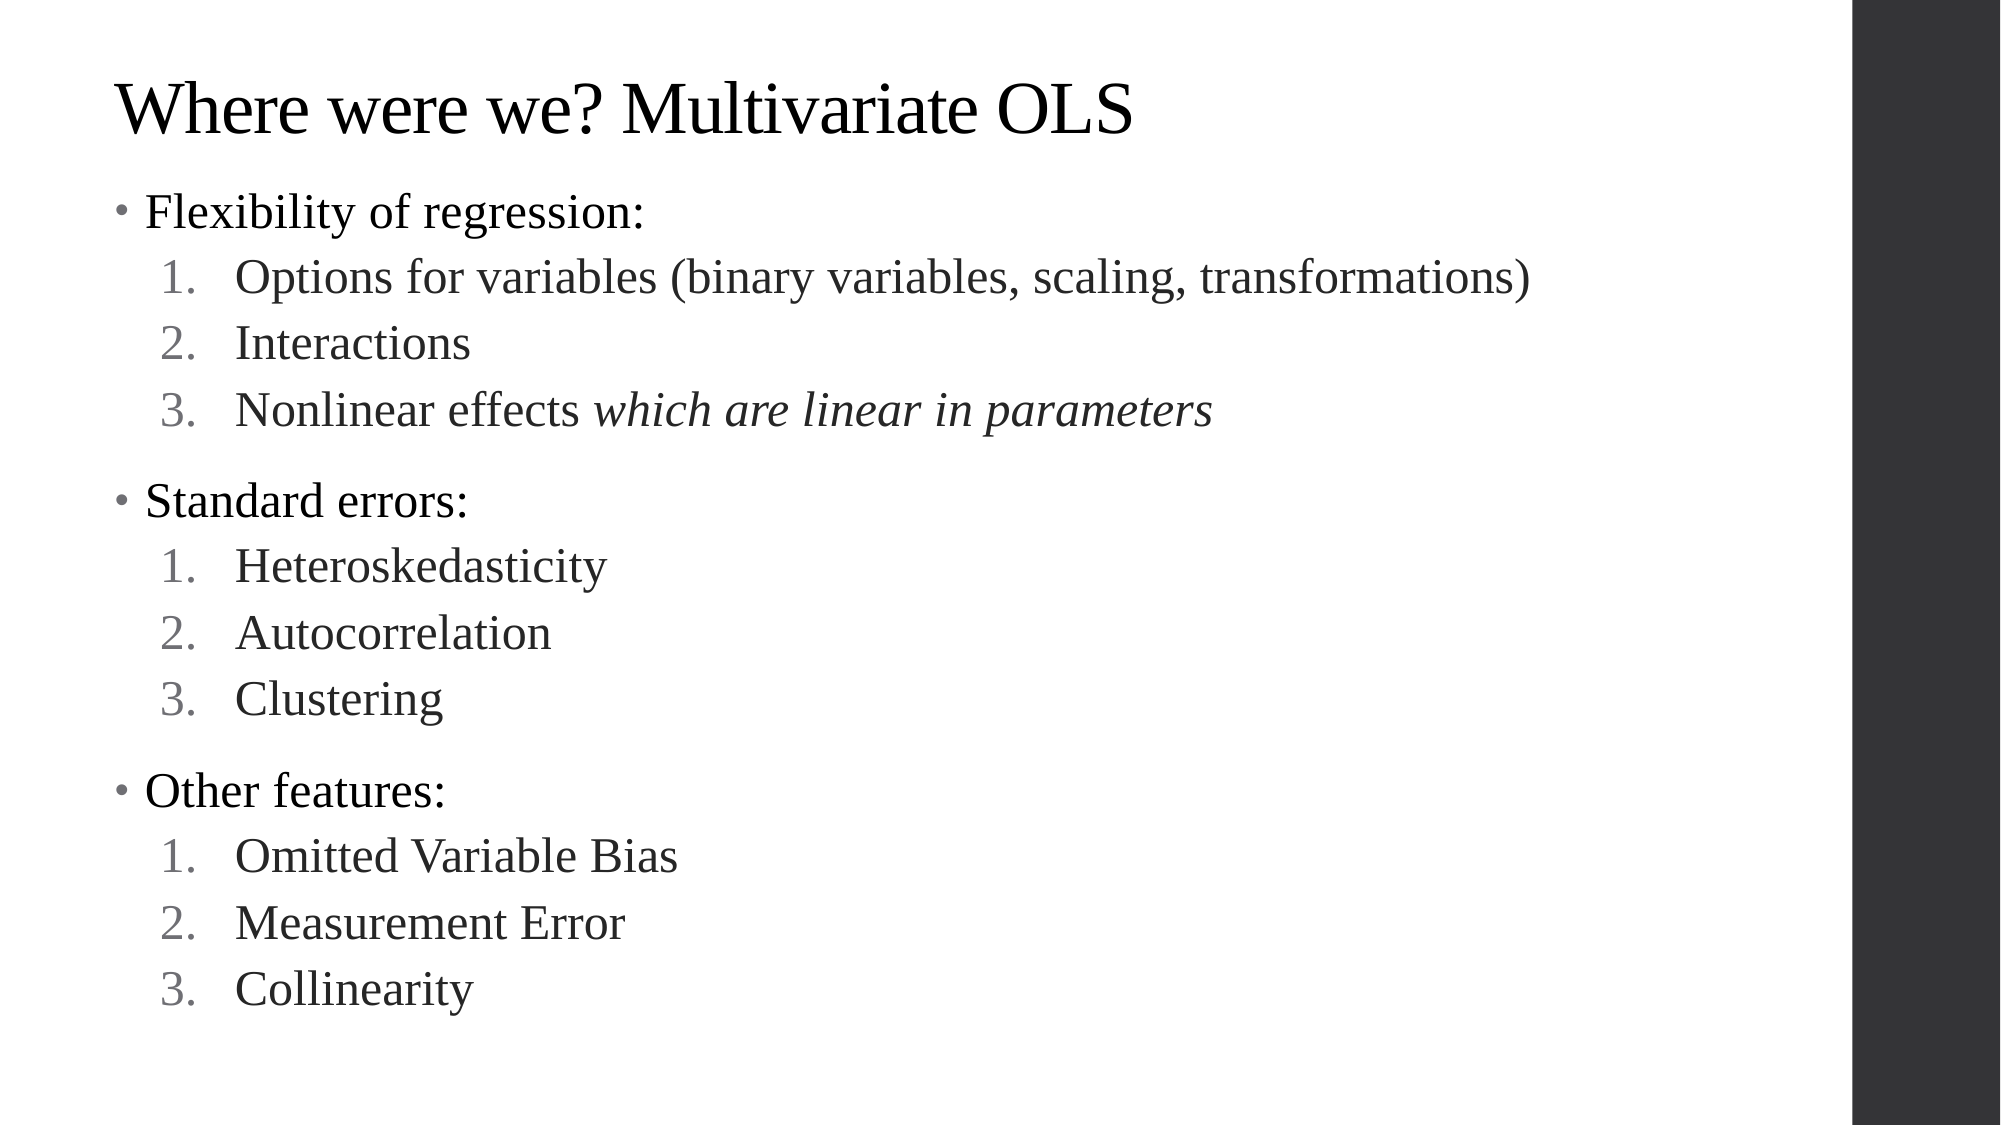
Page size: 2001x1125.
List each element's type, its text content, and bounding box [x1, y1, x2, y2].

title Where were we? Multivariate OLS [99, 55, 1813, 158]
list Flexibility of regression: Options for variables (binary variables, scaling, transformations) Interactions Nonlinear effects which are linear in parameters Standard errors: Heteroskedasticity Autocorrelation Clustering Other features: Omitted Variable Bias Measurement Error Collinearity [99, 174, 1743, 1019]
